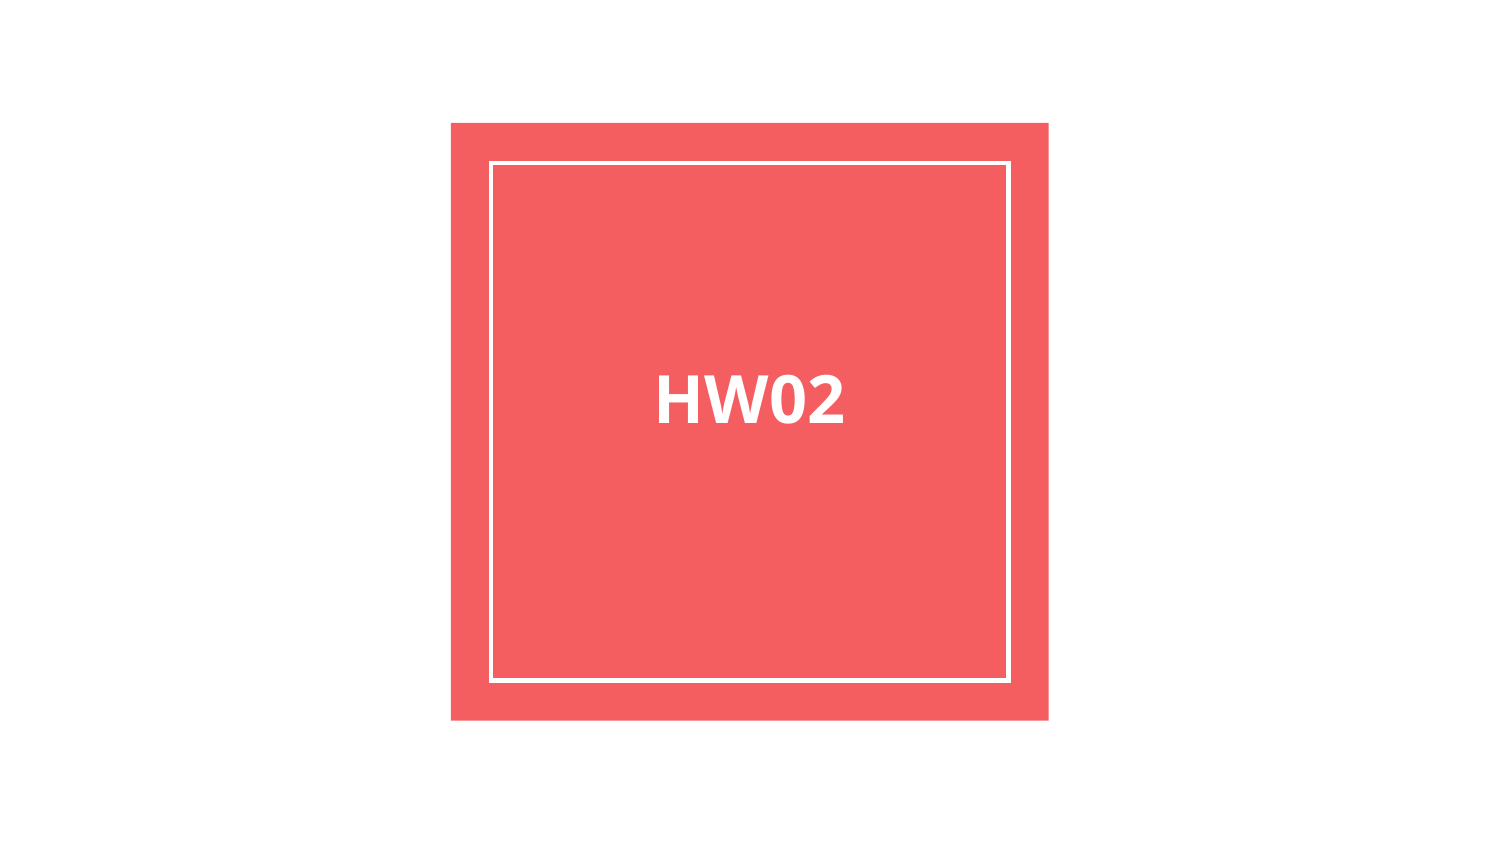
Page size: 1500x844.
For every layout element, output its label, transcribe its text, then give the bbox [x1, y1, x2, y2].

title HW02 [507, 266, 992, 527]
